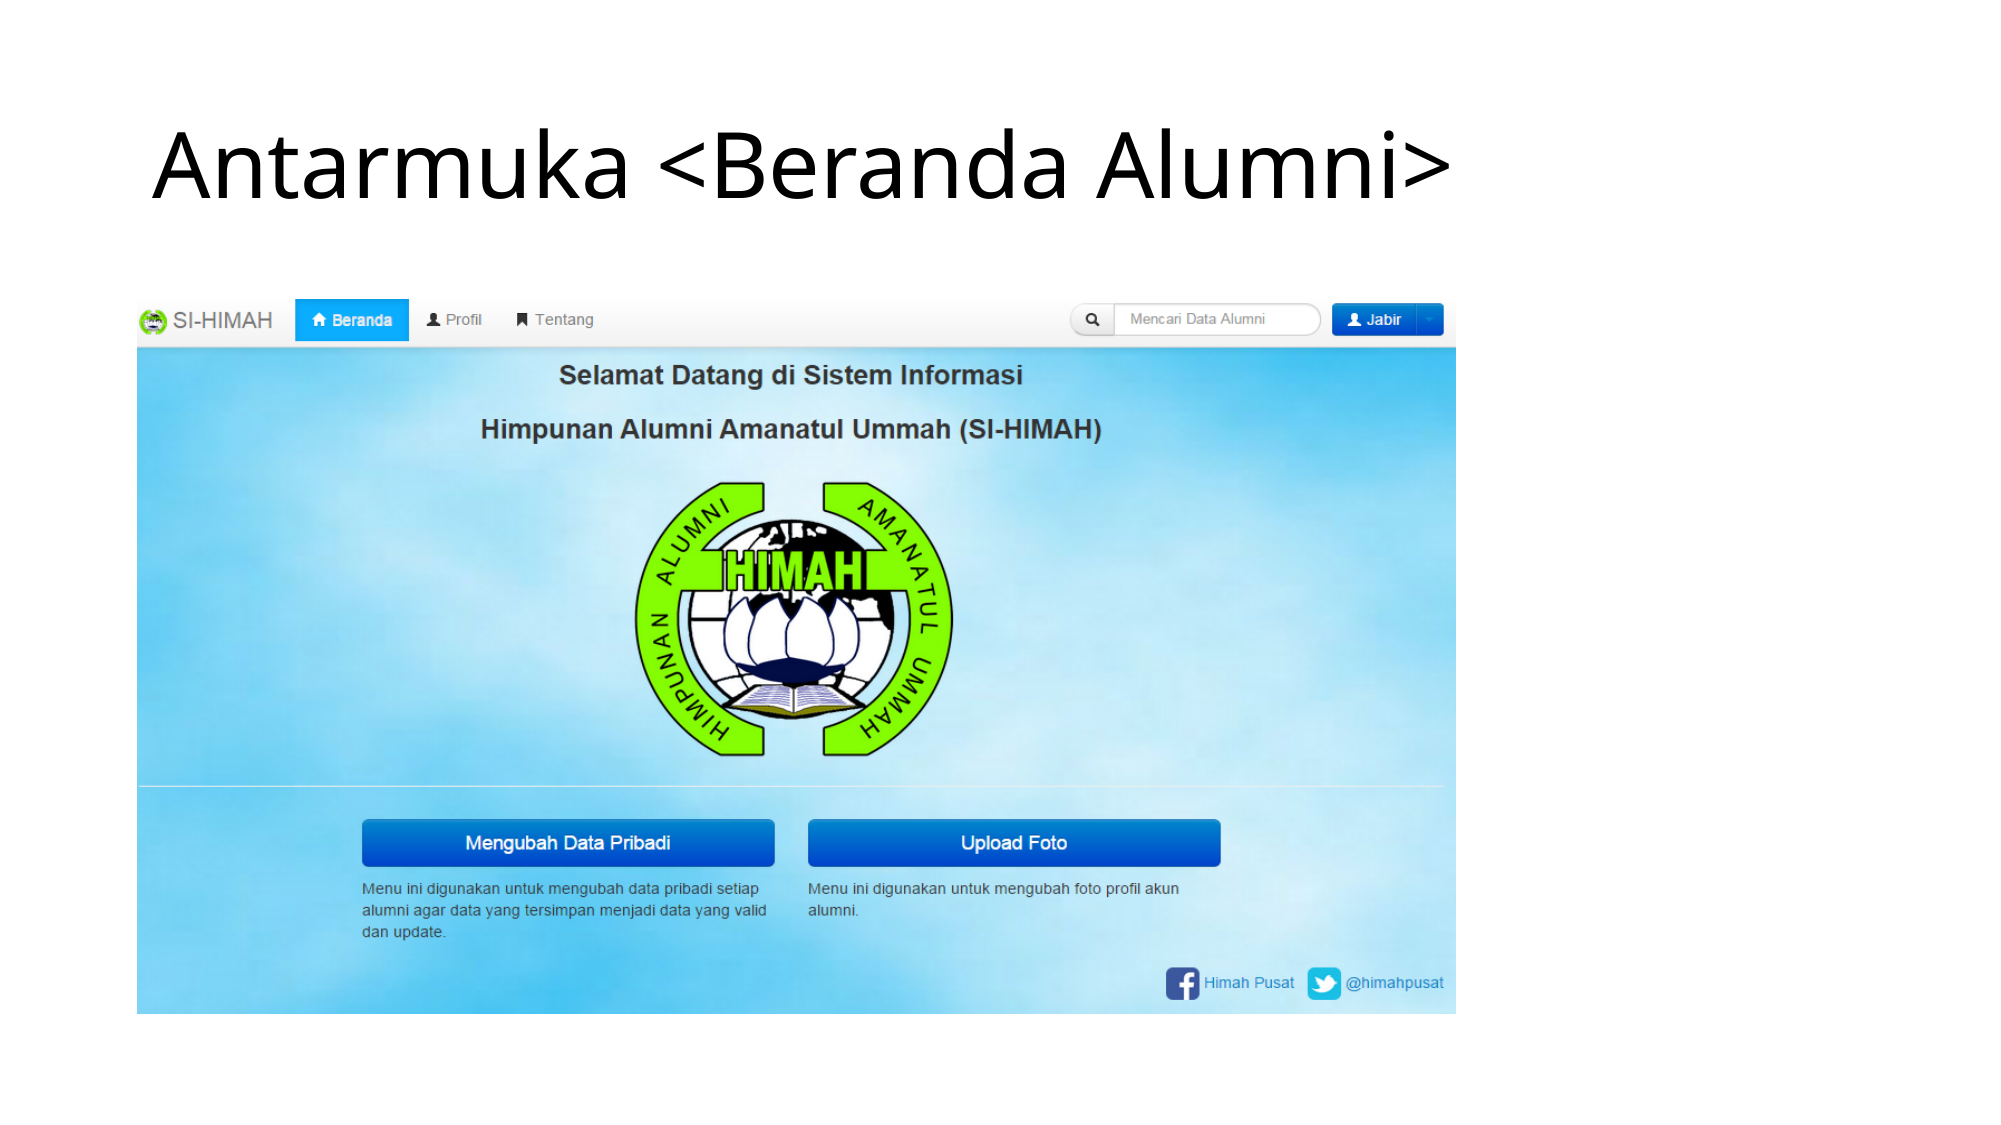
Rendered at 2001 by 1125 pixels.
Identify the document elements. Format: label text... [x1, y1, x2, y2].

picture [137, 299, 1456, 1014]
picture [353, 315, 392, 325]
title Antarmuka <Beranda Alumni> [137, 59, 1863, 278]
picture [314, 314, 325, 325]
picture [334, 315, 350, 325]
